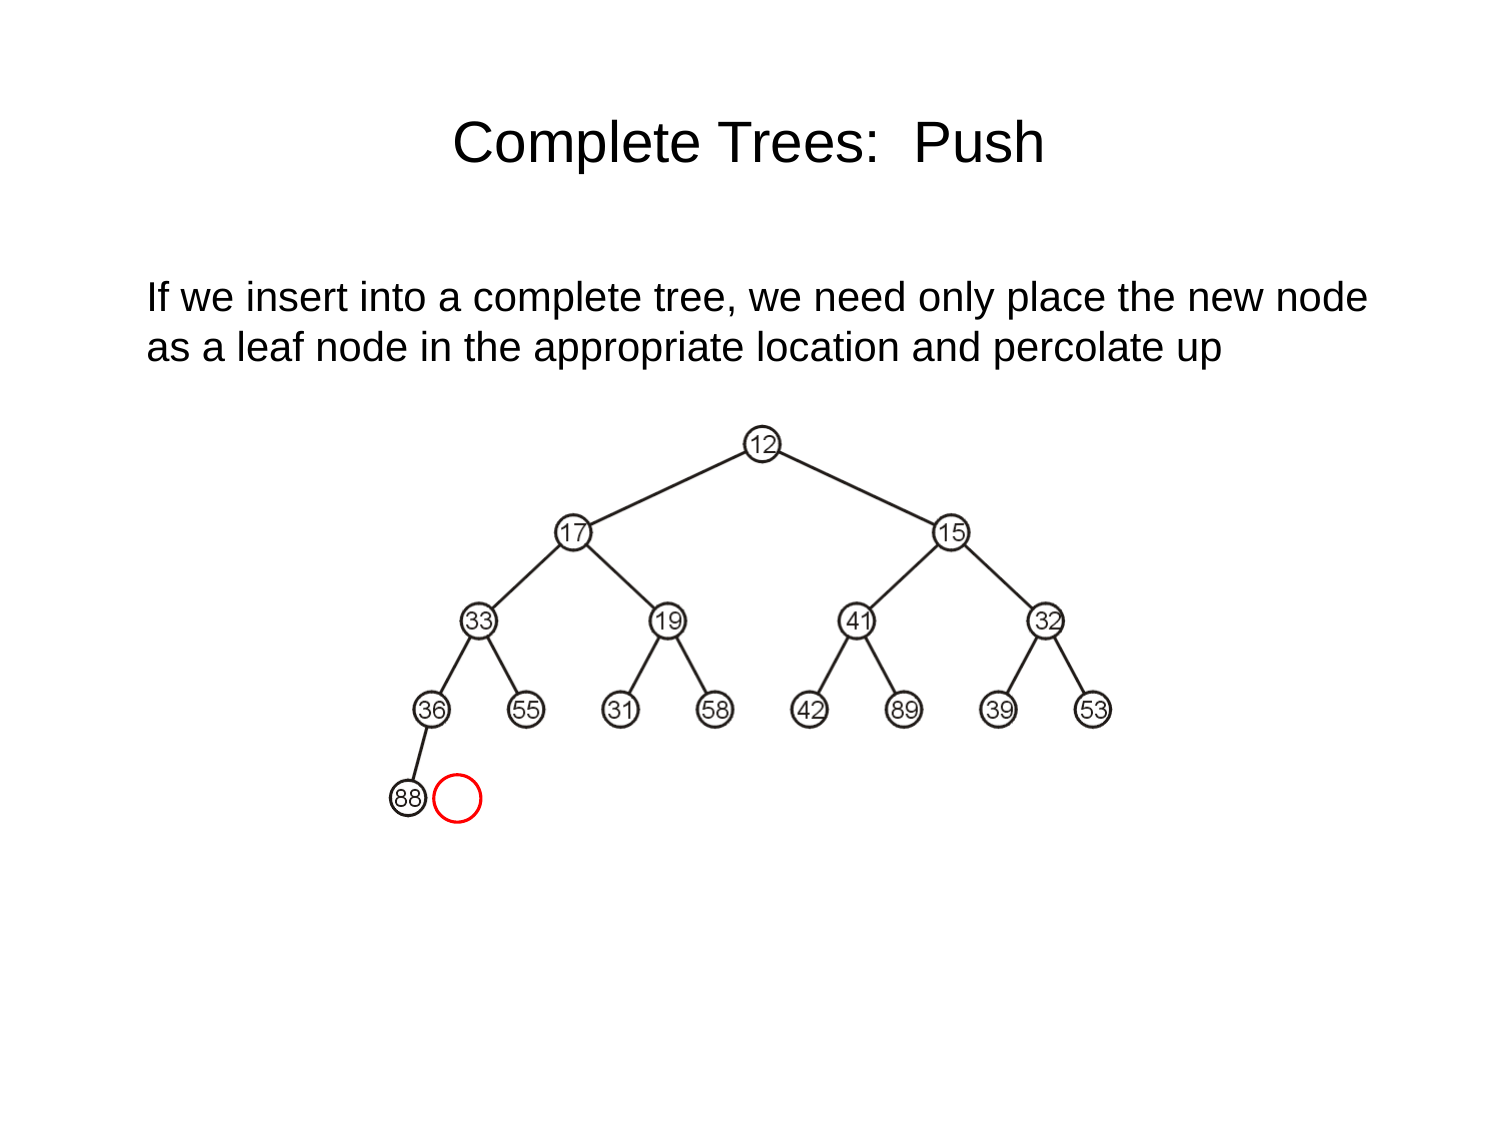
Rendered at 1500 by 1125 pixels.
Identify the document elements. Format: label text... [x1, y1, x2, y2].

title Complete Trees: Push [75, 45, 1425, 233]
picture [383, 420, 1117, 823]
list If we insert into a complete tree, we need only place the new node as a leaf node in the appropriate location and percolate up [75, 262, 1425, 1005]
